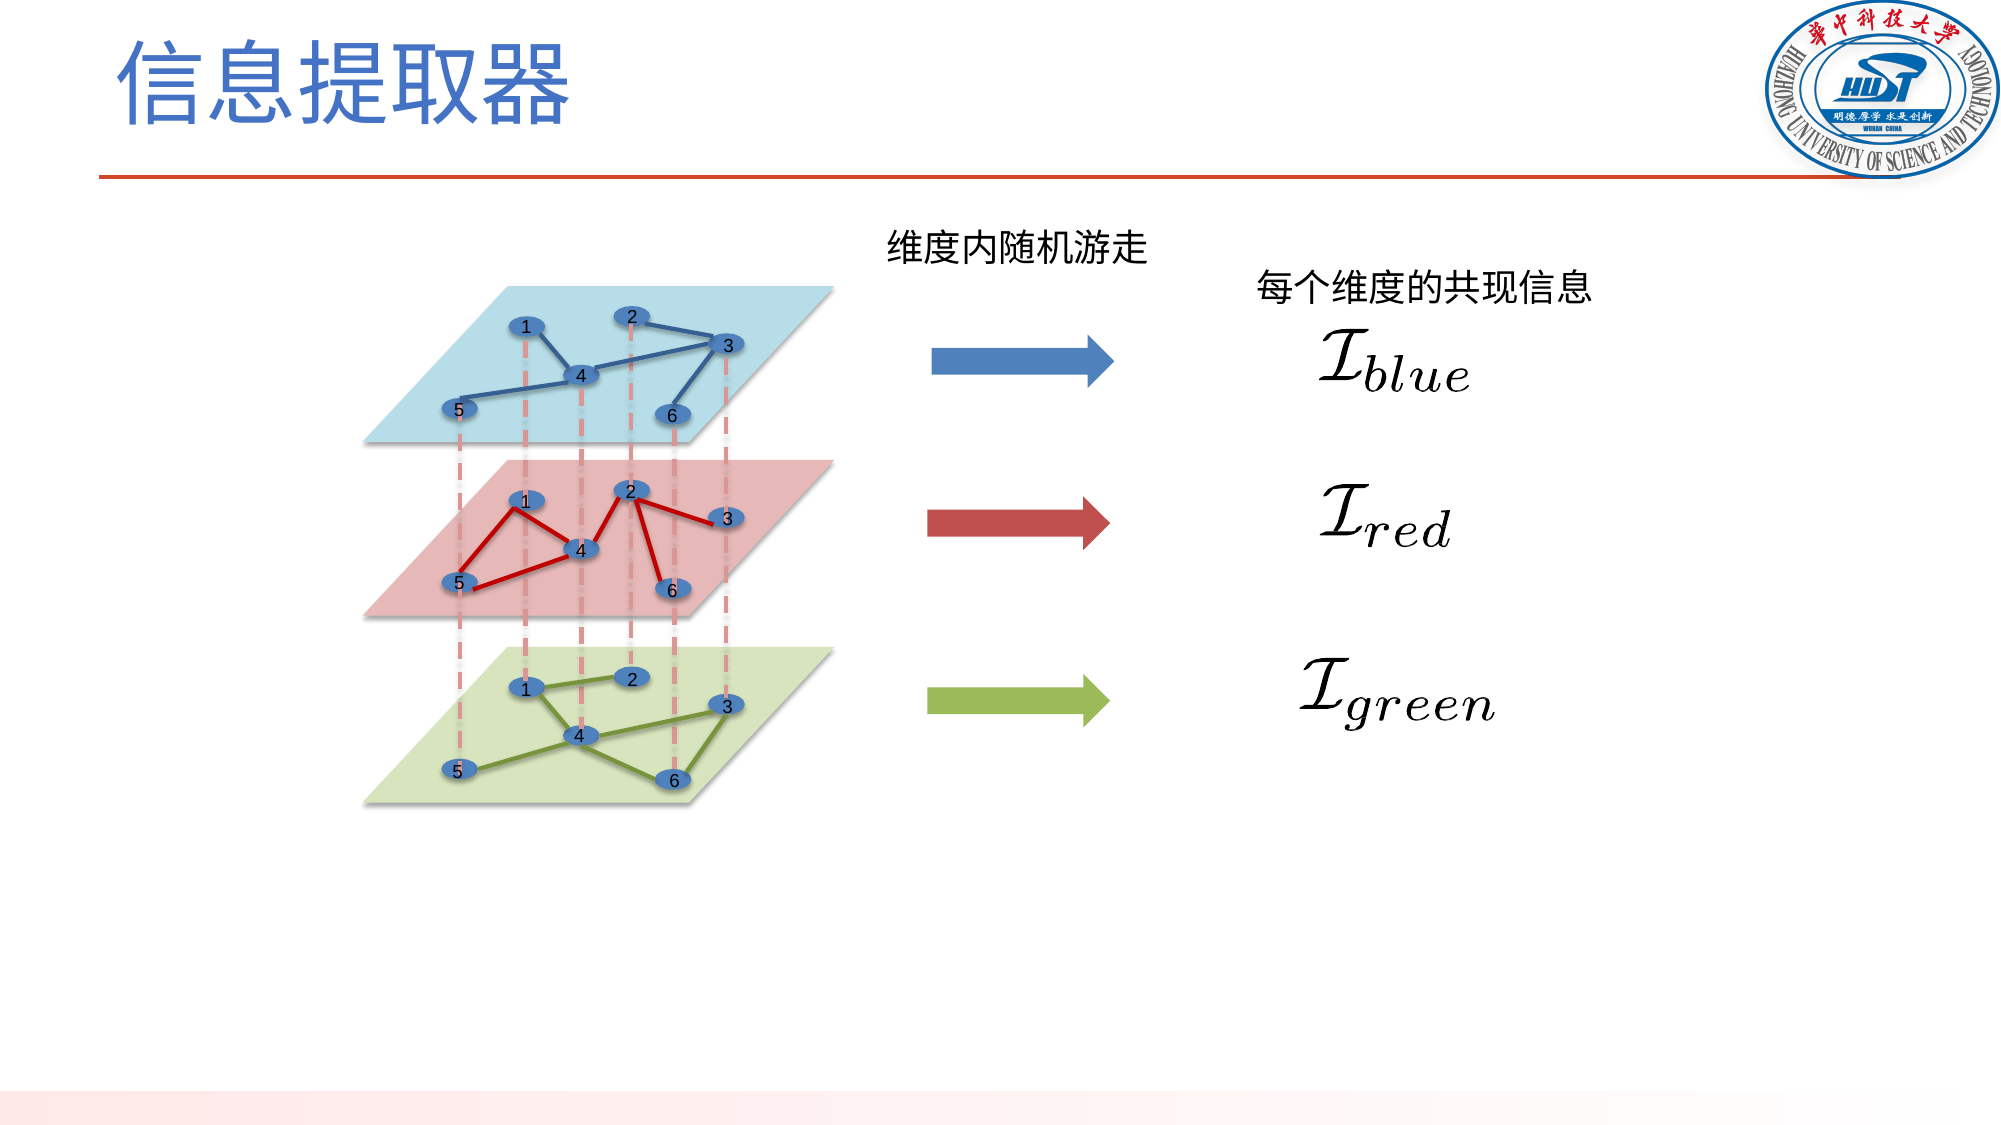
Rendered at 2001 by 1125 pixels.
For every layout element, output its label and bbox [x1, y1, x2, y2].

text_box [1375, 697, 1401, 721]
text_box [1365, 355, 1387, 392]
text_box [1299, 657, 1350, 709]
text_box [1423, 510, 1450, 548]
text_box [1410, 368, 1441, 392]
text_box [1462, 697, 1495, 721]
text_box [927, 496, 1111, 551]
text_box [1391, 355, 1404, 392]
text_box [1406, 697, 1430, 721]
text_box [1344, 697, 1371, 731]
text_box [1446, 368, 1469, 392]
text_box [931, 334, 1115, 389]
picture [1765, 0, 2000, 179]
text_box [1364, 523, 1389, 548]
text_box [884, 228, 1596, 309]
title [99, 0, 1825, 177]
text_box [927, 673, 1111, 728]
text_box [1435, 697, 1458, 721]
text_box [1319, 484, 1369, 536]
text_box [1395, 523, 1418, 548]
text_box [1319, 328, 1369, 381]
text_box [355, 282, 842, 814]
